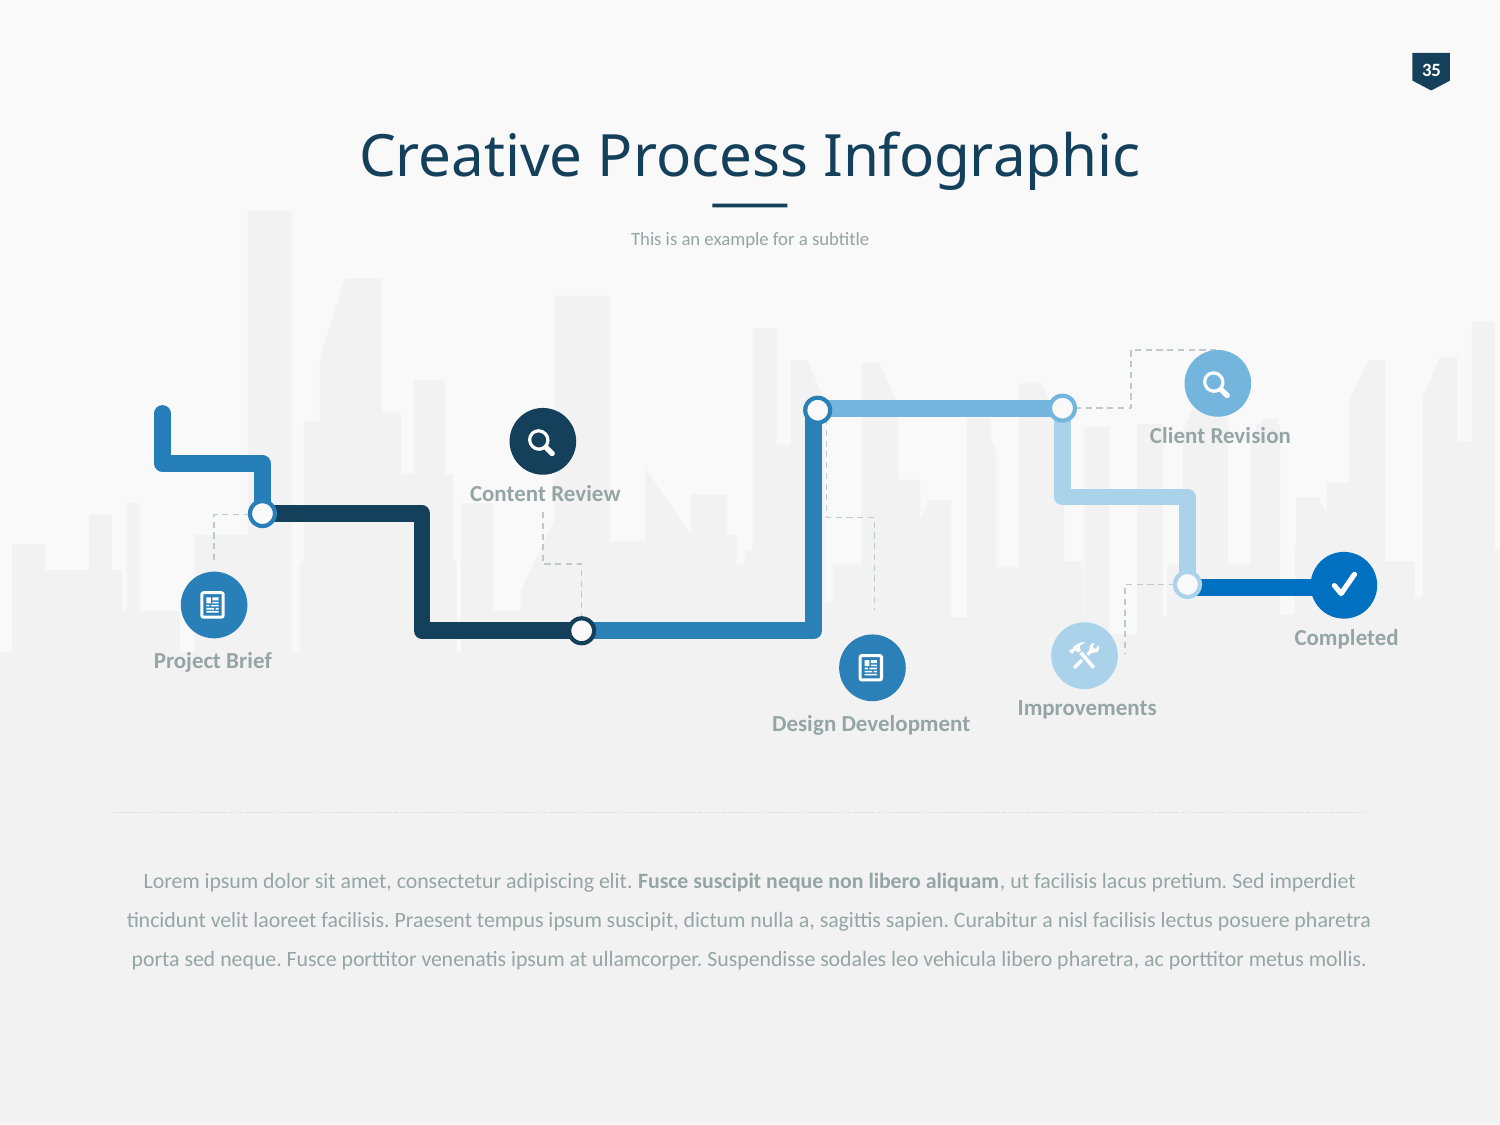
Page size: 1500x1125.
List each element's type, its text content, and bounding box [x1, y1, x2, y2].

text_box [749, 430, 993, 753]
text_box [1074, 349, 1312, 465]
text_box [816, 395, 1076, 421]
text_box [995, 586, 1179, 737]
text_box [0, 210, 1500, 1124]
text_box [454, 407, 588, 511]
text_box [274, 513, 595, 644]
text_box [134, 516, 1440, 758]
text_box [1187, 551, 1438, 667]
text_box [162, 413, 276, 527]
text_box [710, 201, 789, 209]
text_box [137, 514, 289, 690]
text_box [1406, 49, 1457, 91]
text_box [1062, 408, 1201, 598]
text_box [593, 397, 831, 633]
title Creative Process Infographic [75, 51, 1425, 209]
